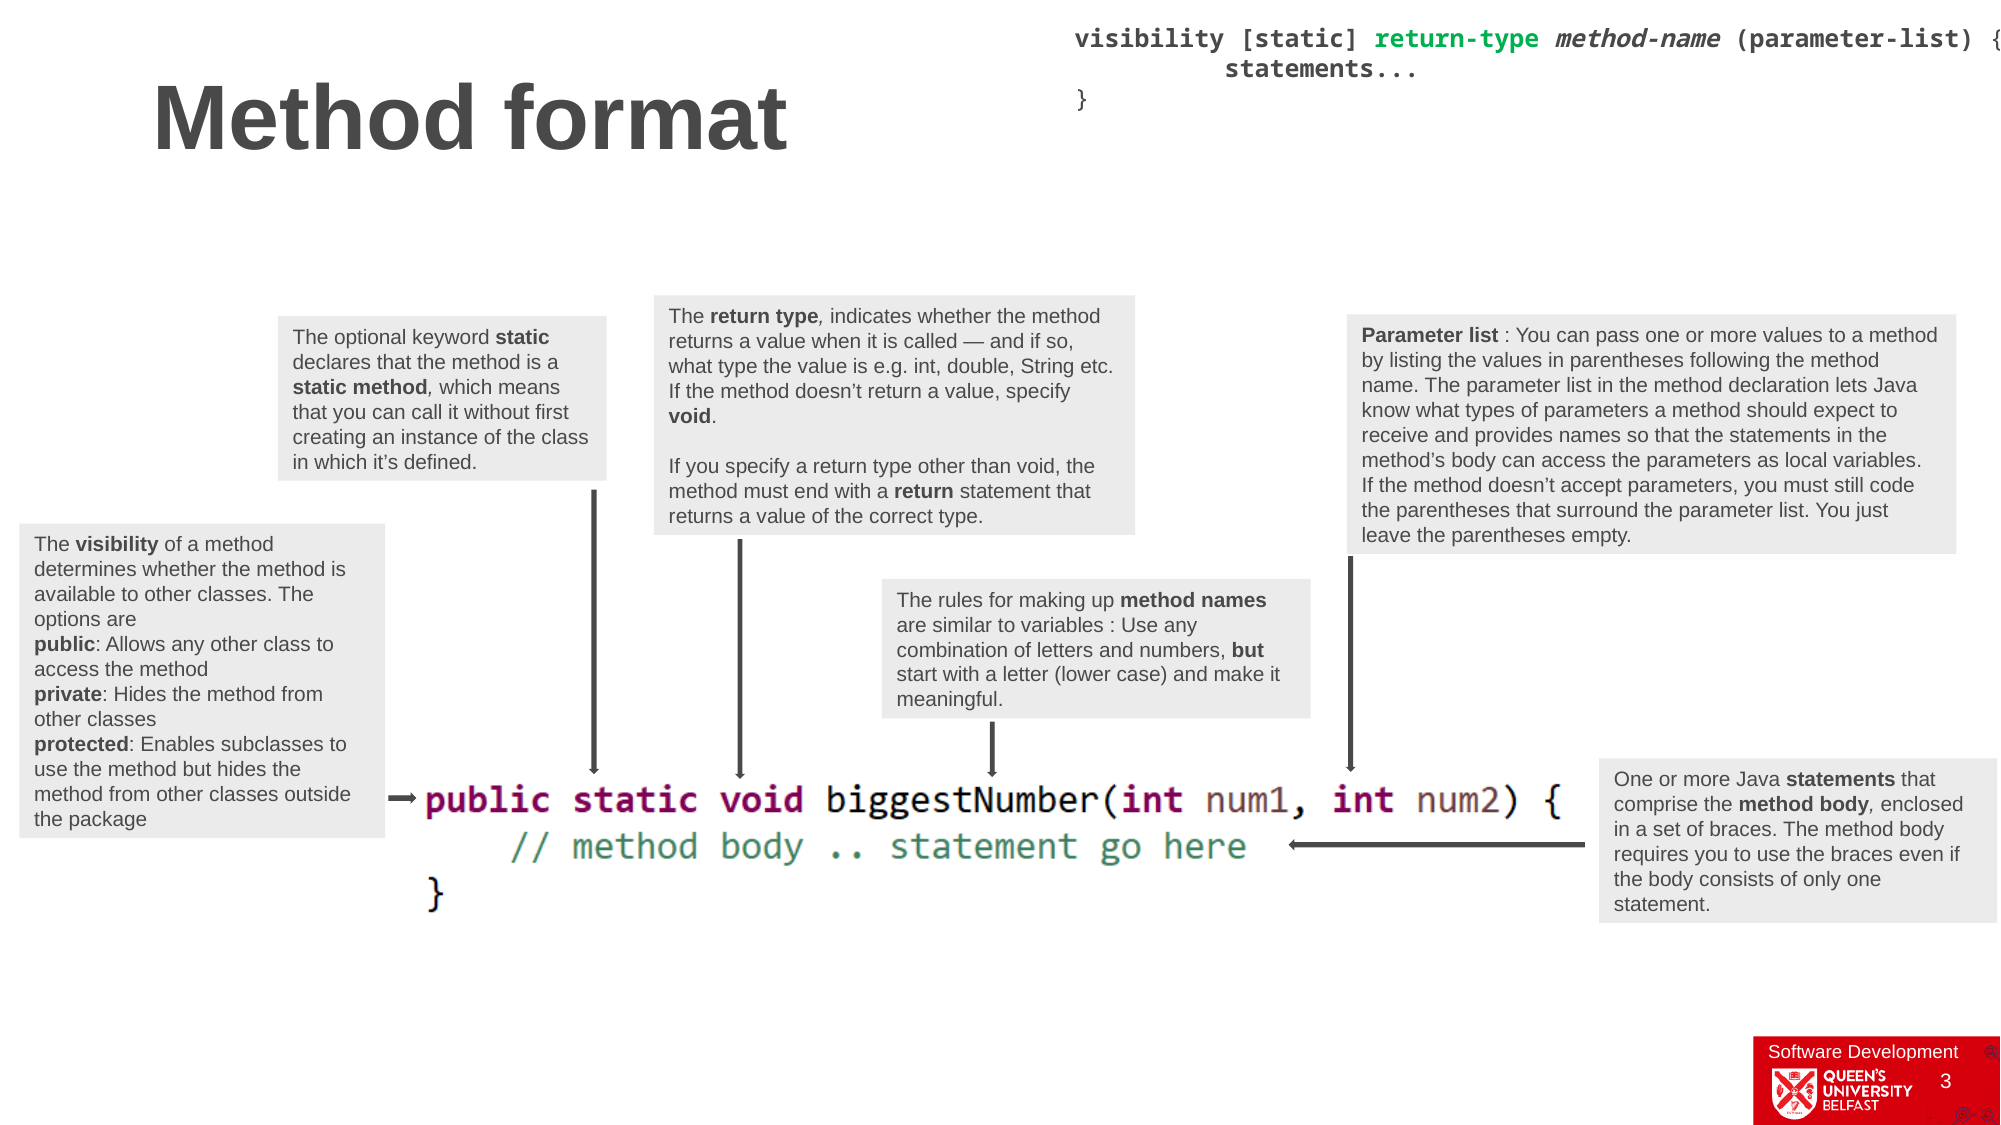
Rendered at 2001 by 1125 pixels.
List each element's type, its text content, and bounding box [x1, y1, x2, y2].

text_box The rules for making up method names are similar to variables : Use any combination of letters and numbers, but start with a letter (lower case) and make it meaningful. [881, 578, 1311, 719]
text_box [737, 539, 743, 773]
text_box The optional keyword static declares that the method is a static method, which means that you can call it without first creating an instance of the class in which it’s defined. [277, 315, 607, 481]
picture [415, 773, 1585, 925]
text_box The return type, indicates whether the method returns a value when it is called — and if so, what type the value is e.g. int, double, String etc. If the method doesn’t return a value, specify void. If you specify a return type other than void, the method must end with a return statement that returns a value of the correct type. [653, 295, 1136, 535]
text_box [388, 792, 415, 804]
text_box Parameter list : You can pass one or more values to a method by listing the values in parentheses following the method name. The parameter list in the method declaration lets Java know what types of parameters a method should expect to receive and provides names so that the statements in the method’s body can access the parameters as local variables. If the method doesn’t accept parameters, you must still code the parentheses that surround the parameter list. You just leave the parentheses empty. [1346, 314, 1957, 554]
text_box [987, 721, 998, 773]
picture [1767, 1036, 2000, 1125]
title Method format [137, 62, 1865, 167]
text_box One or more Java statements that comprise the method body, enclosed in a set of braces. The method body requires you to use the braces even if the body consists of only one statement. [1599, 758, 1998, 923]
text_box [1345, 556, 1356, 772]
text_box visibility [static] return-type method-name (parameter-list) { statements... } [1059, 15, 2000, 120]
text_box [588, 489, 600, 773]
text_box The visibility of a method determines whether the method is available to other classes. The options are public: Allows any other class to access the method private: Hides the method from other classes protected: Enables subclasses to use the method but hides the method from other classes outside the package [19, 523, 386, 839]
